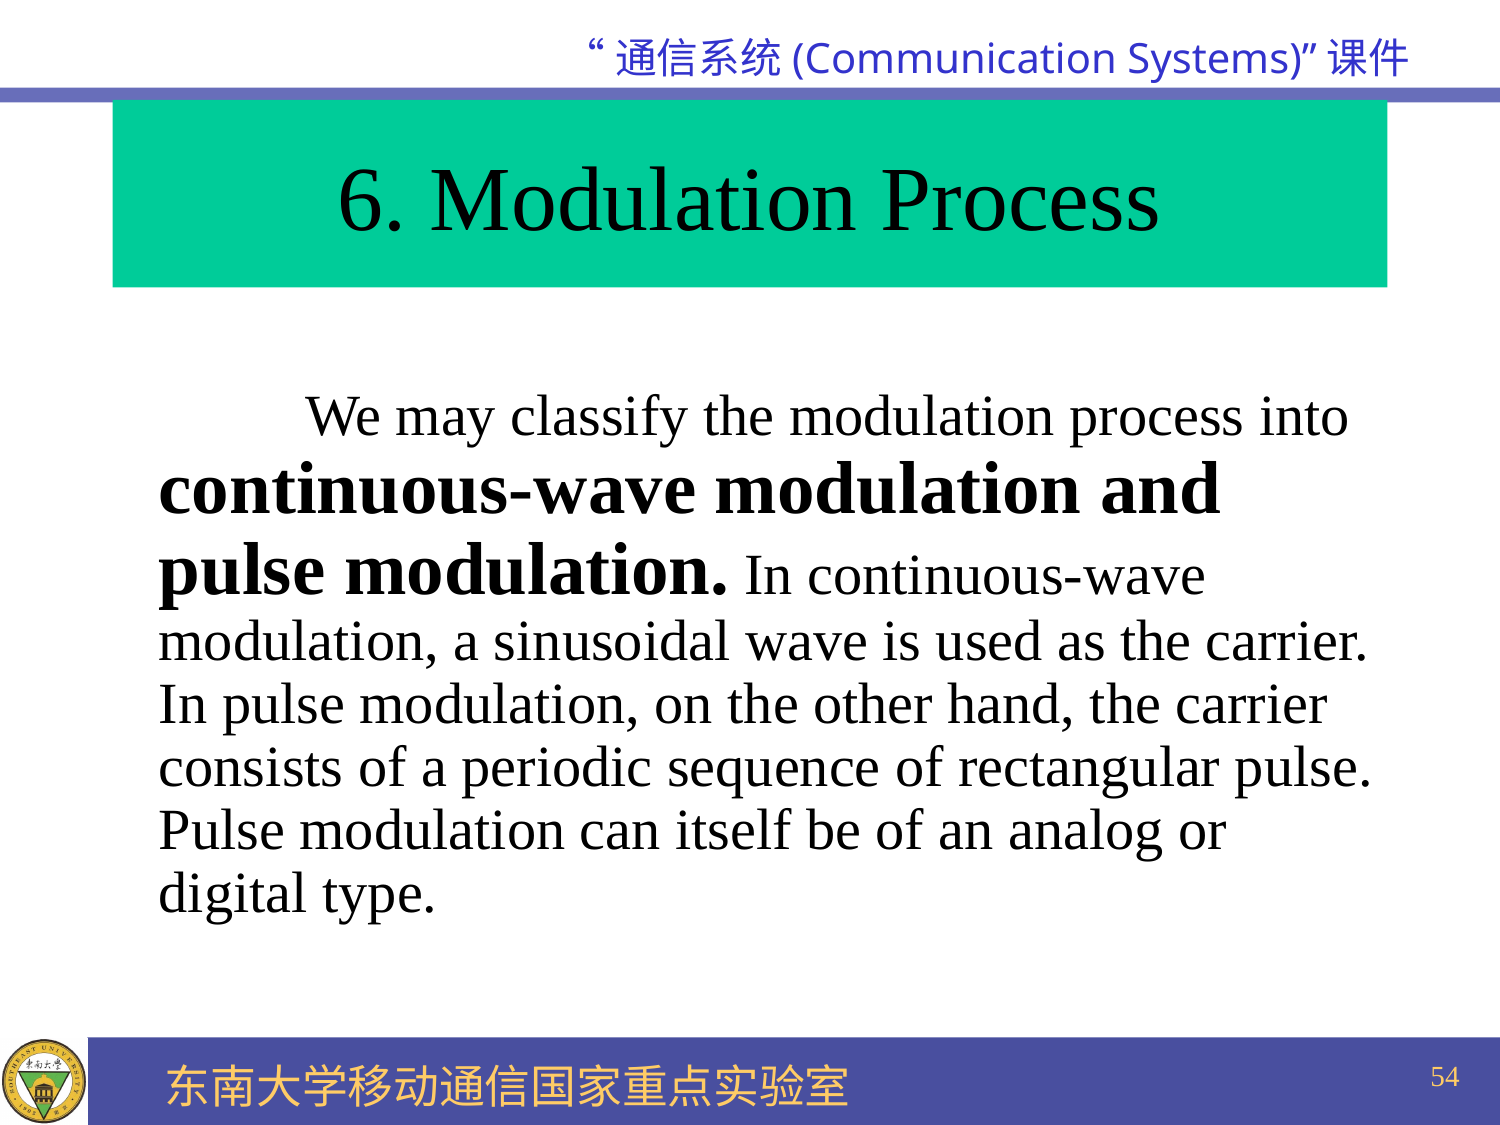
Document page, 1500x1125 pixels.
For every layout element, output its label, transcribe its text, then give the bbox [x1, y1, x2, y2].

list We may classify the modulation process into continuous-wave modulation and pulse modulation. In continuous-wave modulation, a sinusoidal wave is used as the carrier. In pulse modulation, on the other hand, the carrier consists of a periodic sequence of rectangular pulse. Pulse modulation can itself be of an analog or digital type. [87, 299, 1400, 950]
title 6. Modulation Process [112, 99, 1388, 288]
picture [0, 1038, 88, 1125]
slide_number 54 [1299, 1050, 1475, 1125]
